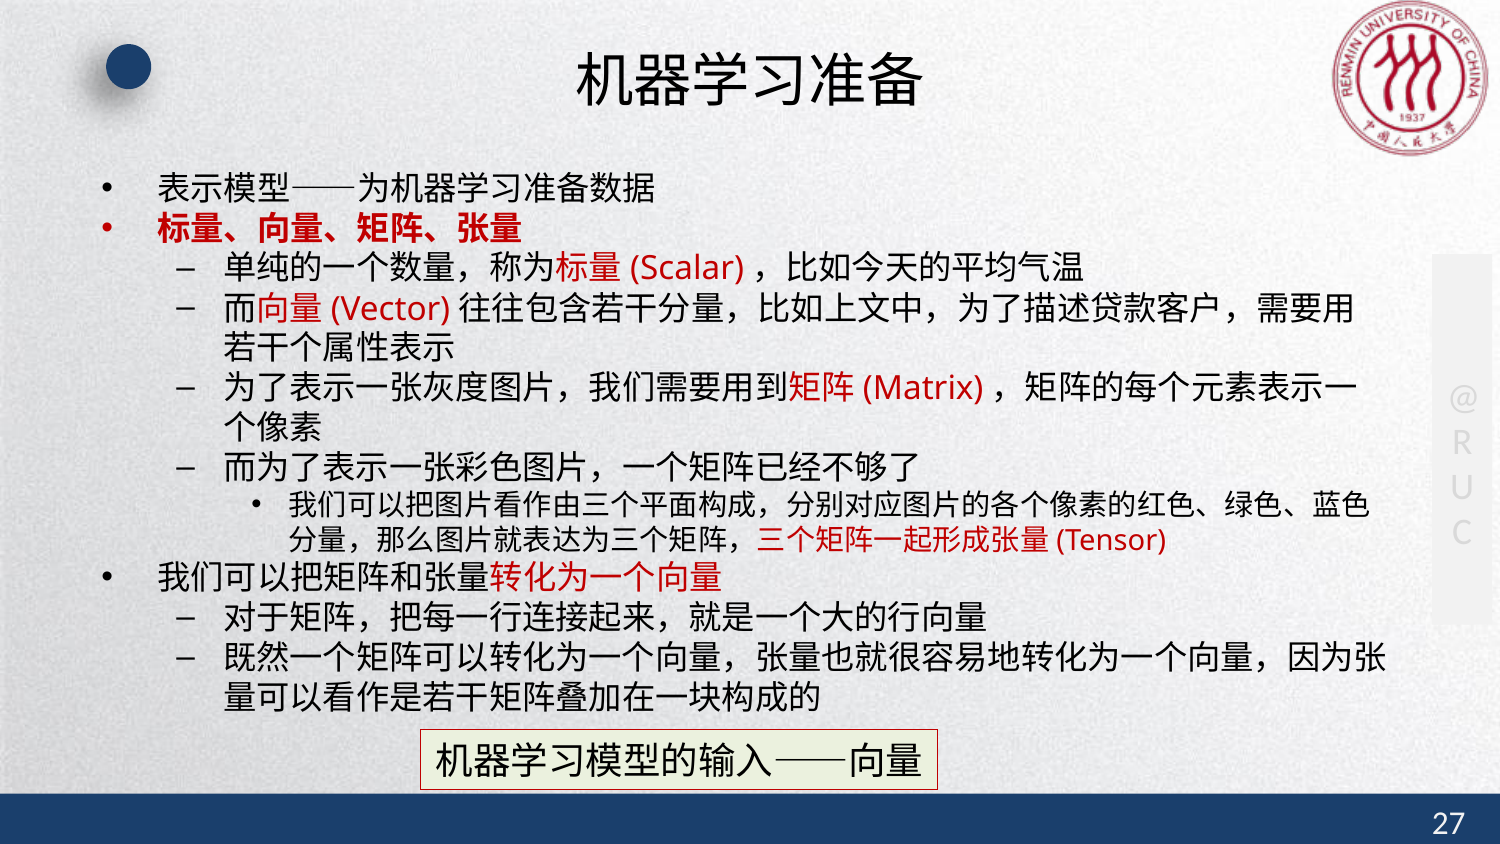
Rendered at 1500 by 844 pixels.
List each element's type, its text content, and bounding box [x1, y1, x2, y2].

text_box 表示模型——为机器学习准备数据 标量、向量、矩阵、张量 单纯的一个数量，称为标量(Scalar)，比如今天的平均气温 而向量(Vector)往往包含若干分量，比如上文中，为了描述贷款客户，需要用若干个属性表示 为了表示一张灰度图片，我们需要用到矩阵(Matrix)，矩阵的每个元素表示一个像素 而为了表示一张彩色图片，一个矩阵已经不够了 我们可以把图片看作由三个平面构成，分别对应图片的各个像素的红色、绿色、蓝色分量，那么图片就表达为三个矩阵，三个矩阵一起形成张量(Tensor) 我们可以把矩阵和张量转化为一个向量 对于矩阵，把每一行连接起来，就是一个大的行向量 既然一个矩阵可以转化为一个向量，张量也就很容易地转化为一个向量，因为张量可以看作是若干矩阵叠加在一块构成的 [86, 159, 1404, 779]
text_box 机器学习模型的输入——向量 [420, 729, 938, 790]
title 机器学习准备 [243, 33, 1257, 122]
picture [0, 0, 1500, 793]
